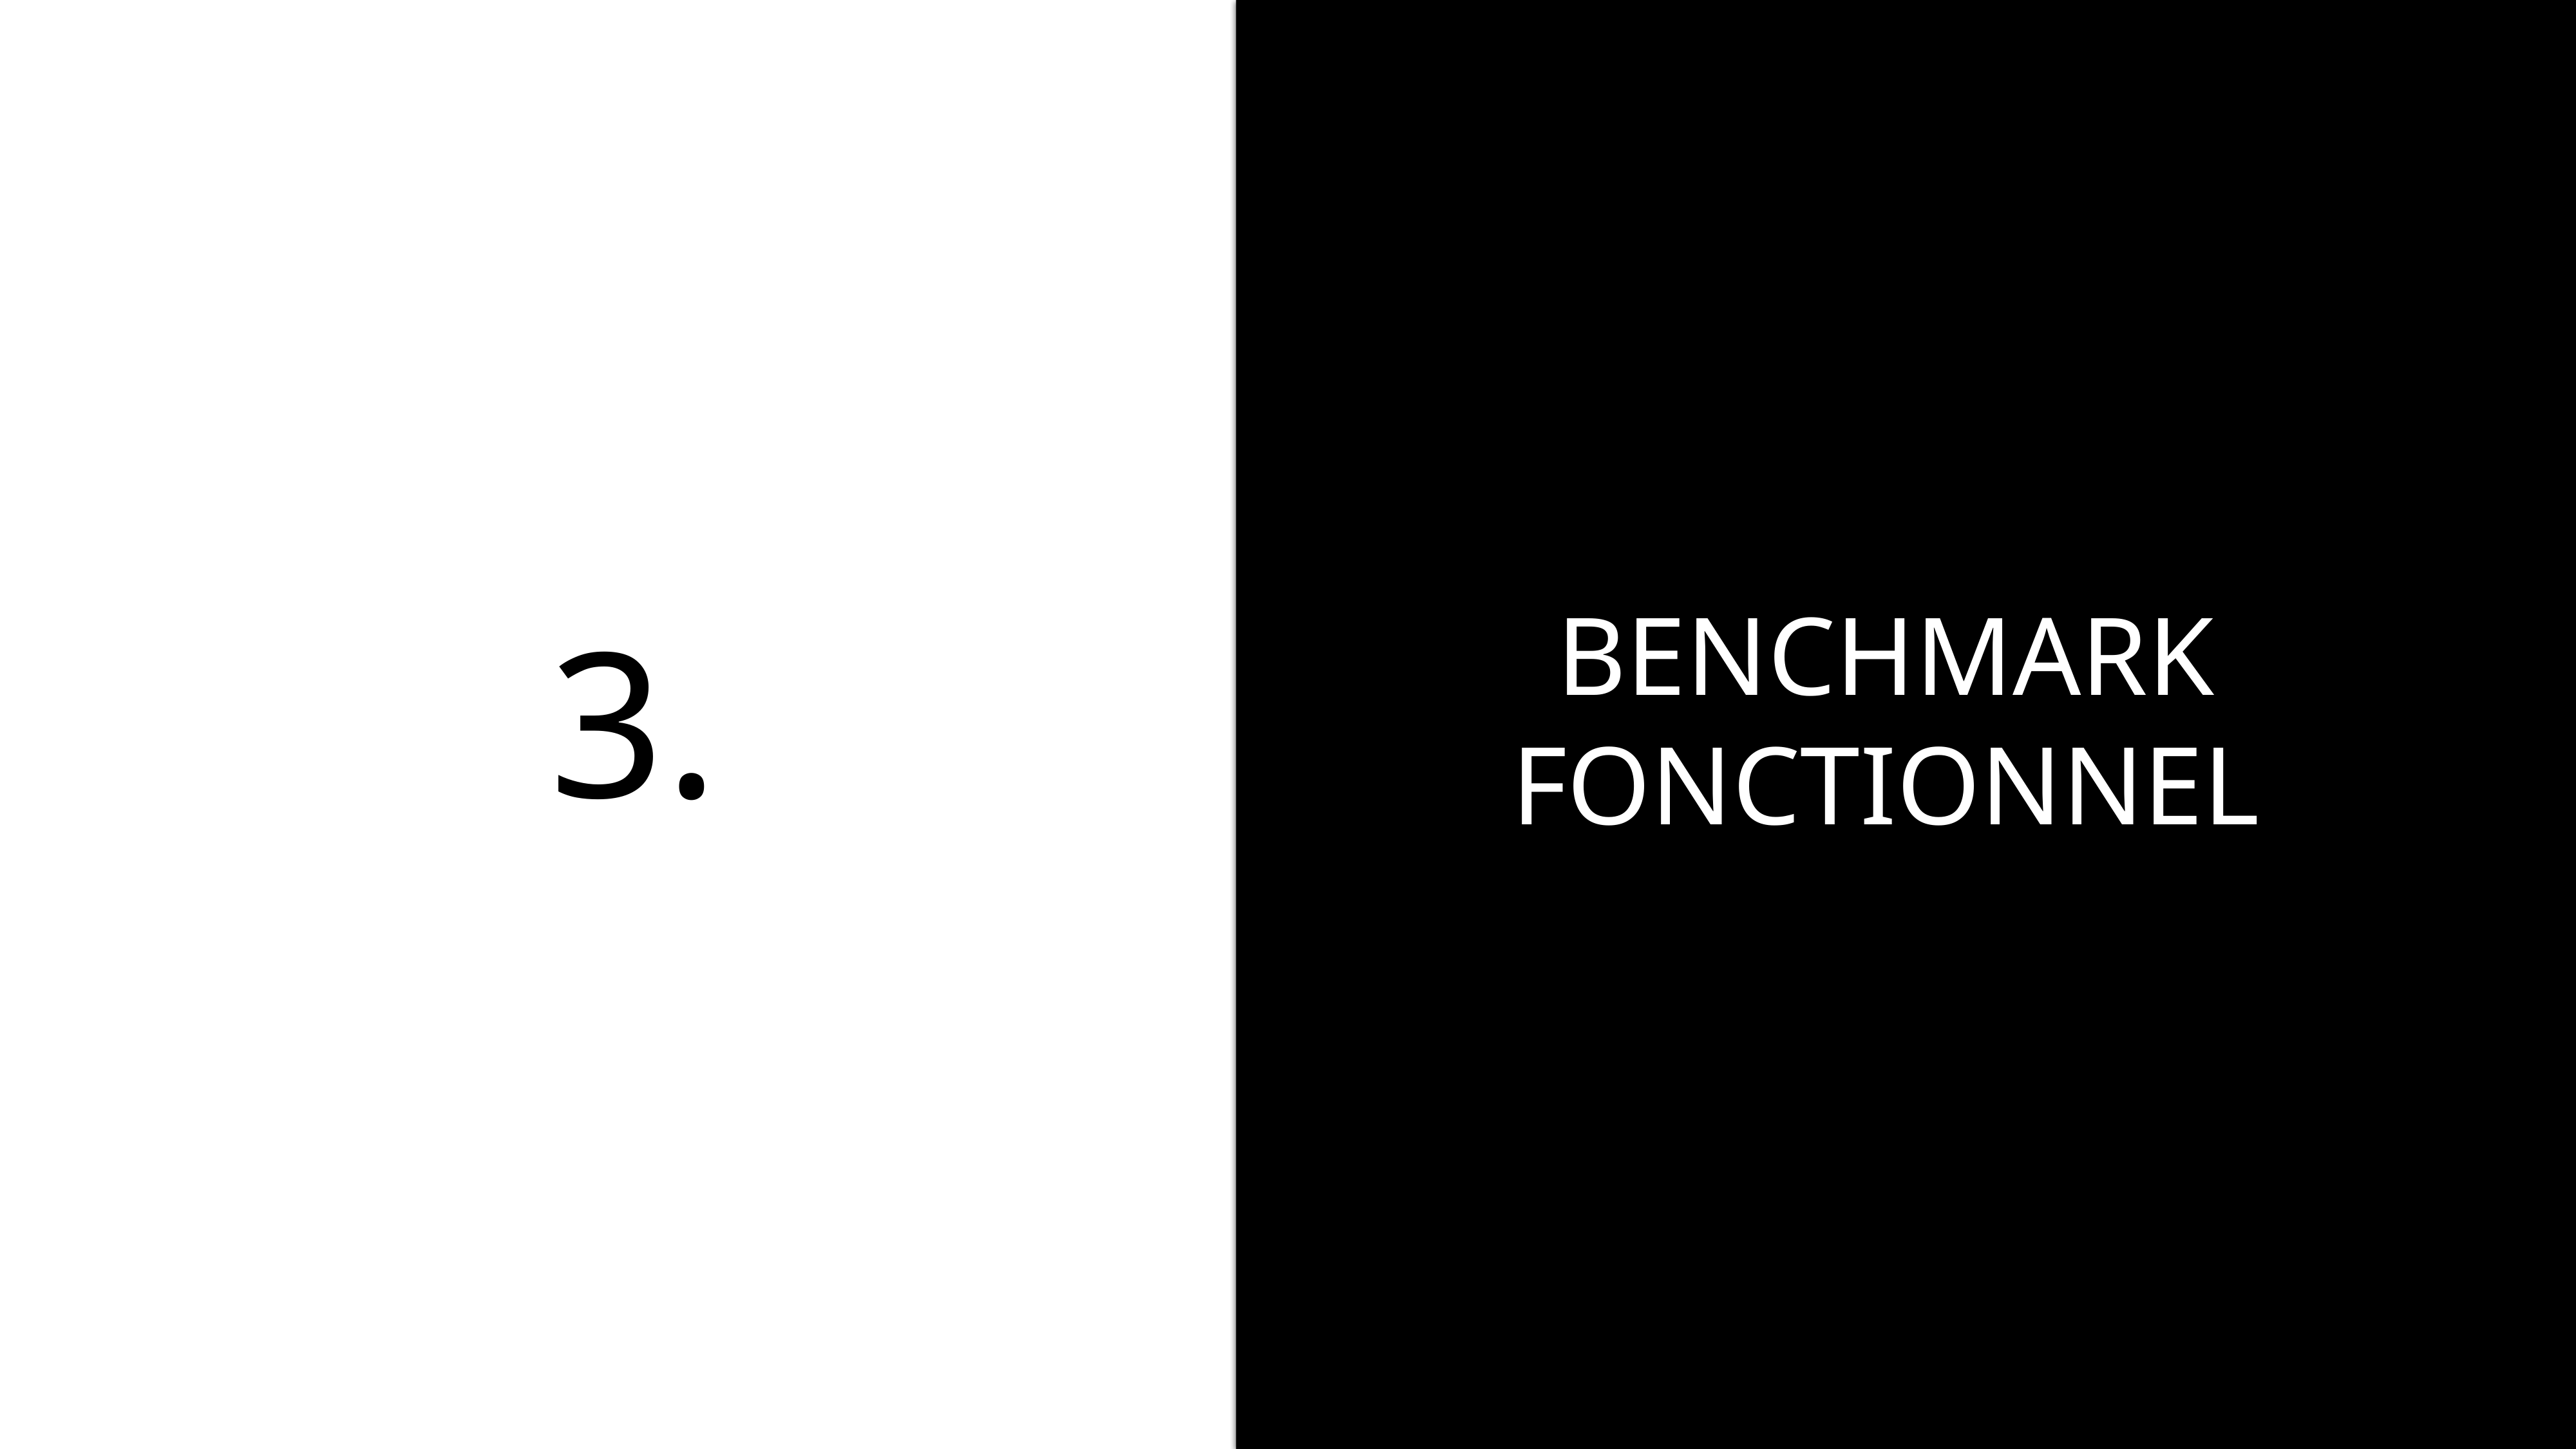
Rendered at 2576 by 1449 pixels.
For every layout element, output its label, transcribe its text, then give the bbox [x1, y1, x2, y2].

text_box [1236, 0, 2576, 1449]
text_box BENCHMARK FONCTIONNEL [1480, 580, 2292, 853]
text_box 3. [307, 589, 962, 846]
